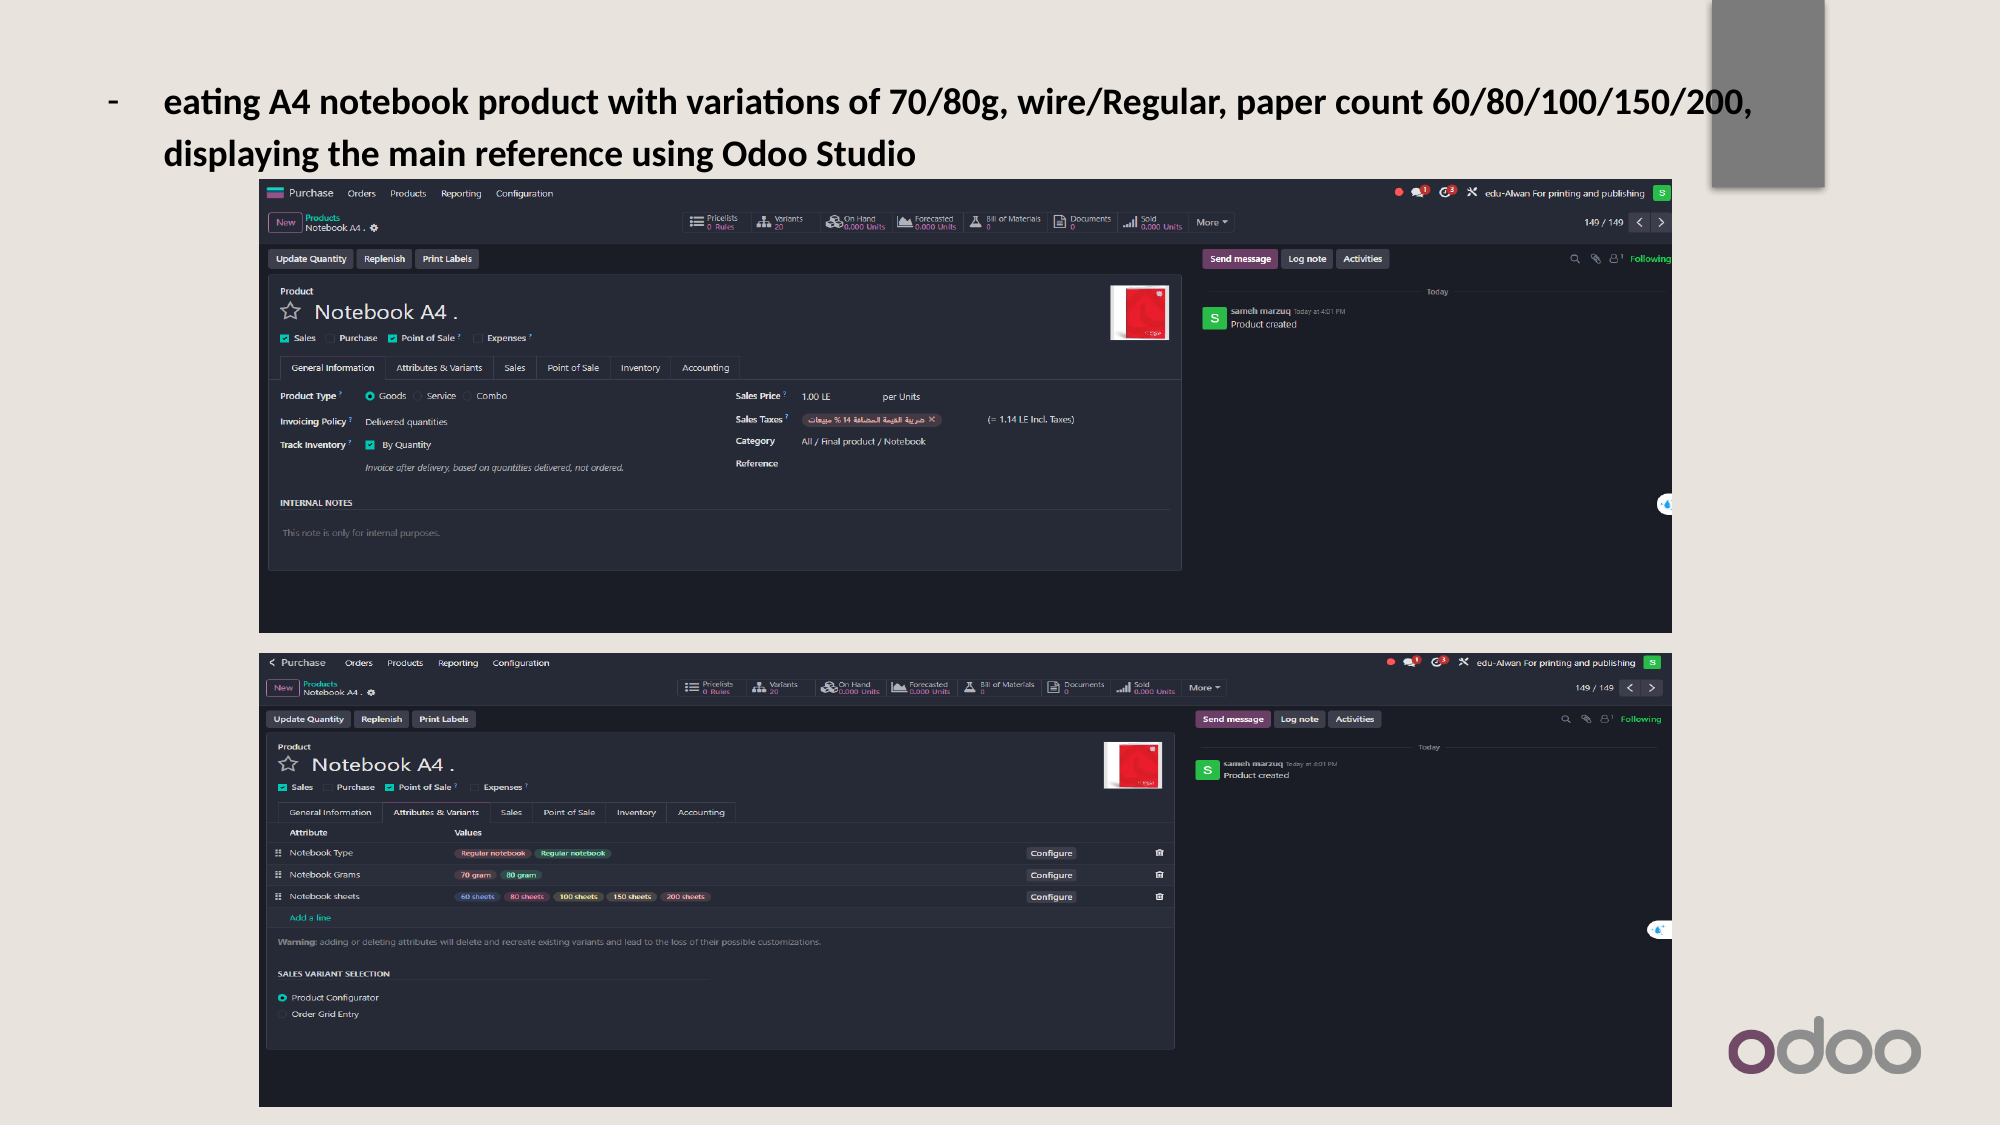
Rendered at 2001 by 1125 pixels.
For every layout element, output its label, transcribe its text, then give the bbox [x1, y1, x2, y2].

text_box eating A4 notebook product with variations of 70/80g, wire/Regular, paper count 60/80/100/150/200, displaying the main reference using Odoo Studio [92, 63, 1839, 182]
picture [258, 179, 1672, 633]
picture [258, 653, 1672, 1107]
picture [1728, 1016, 1921, 1074]
